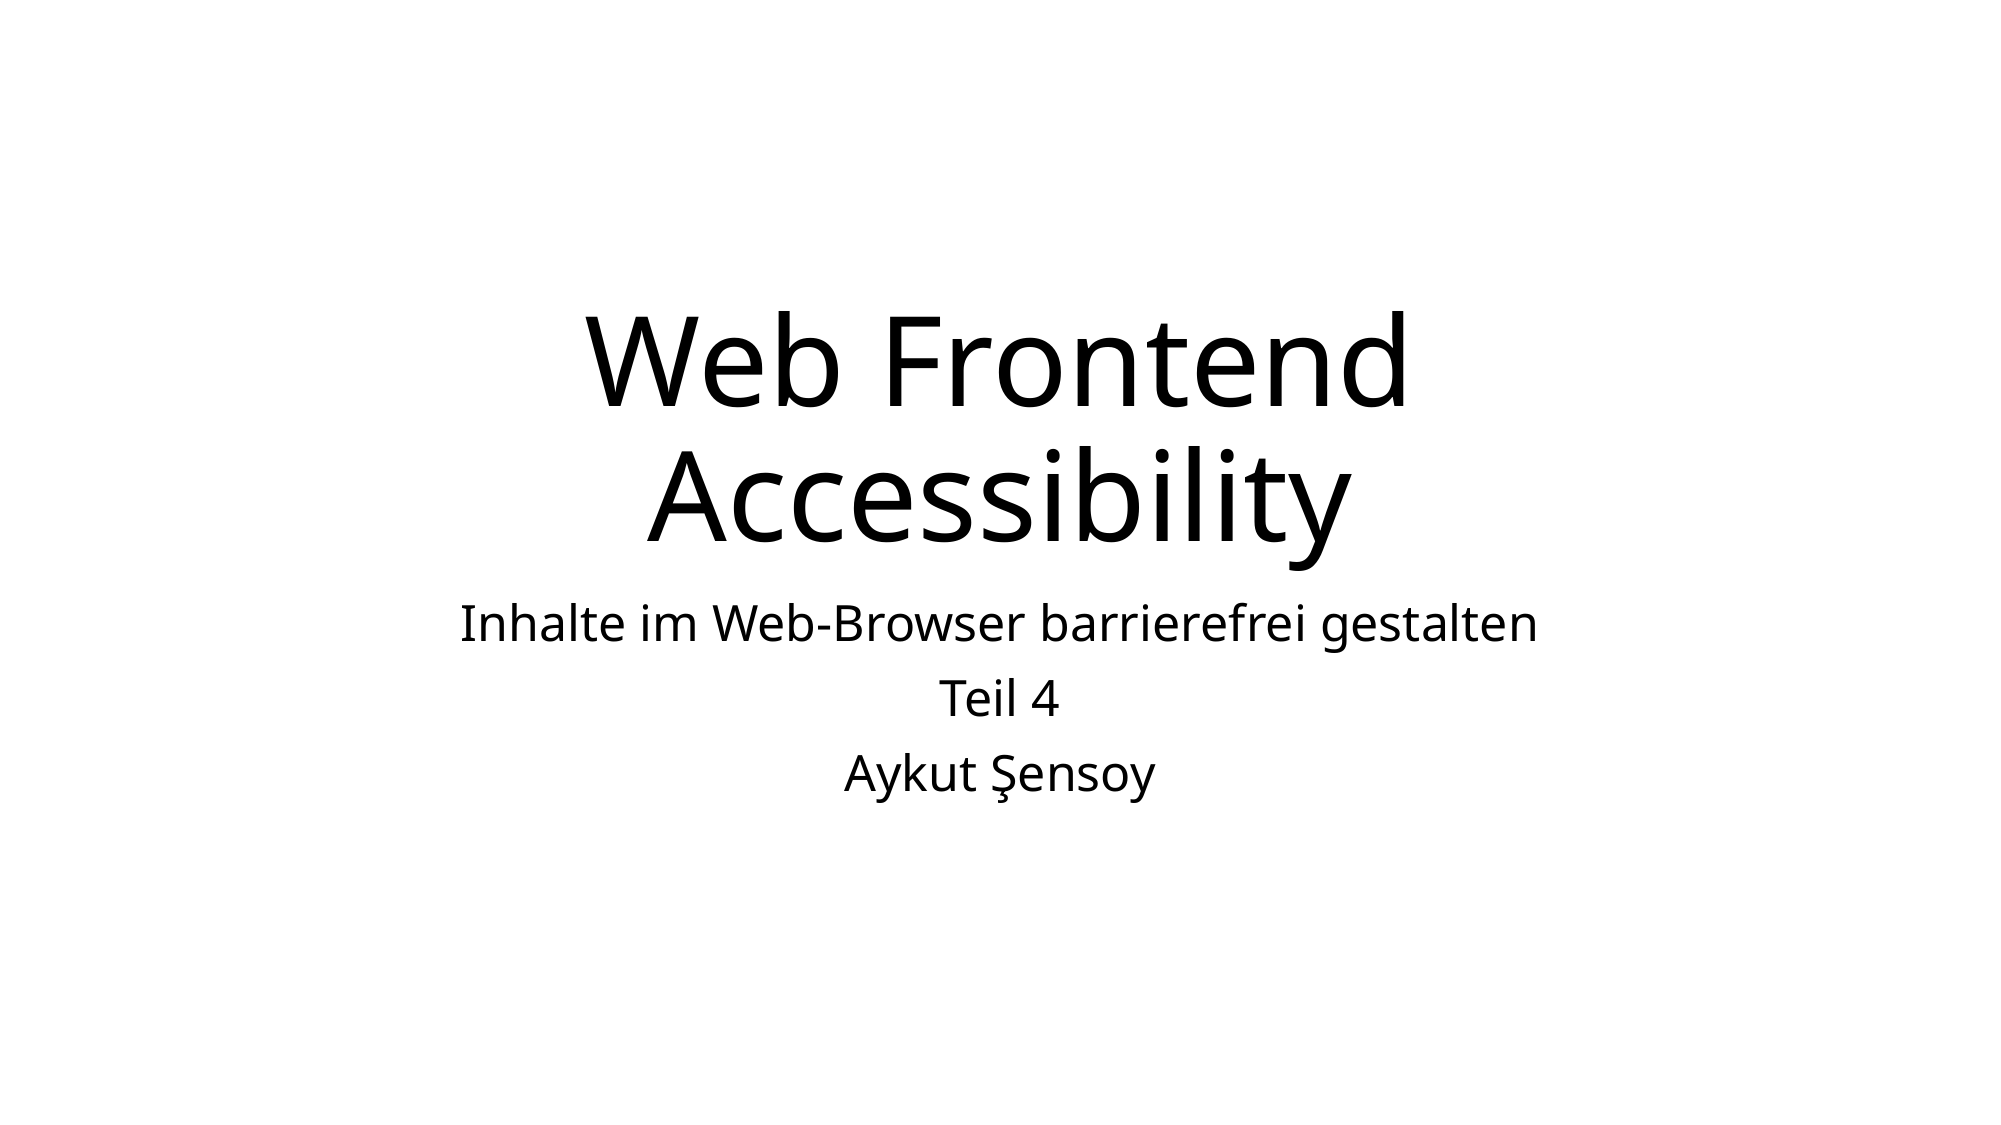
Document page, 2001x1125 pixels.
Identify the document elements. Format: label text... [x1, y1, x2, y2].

subtitle Inhalte im Web-Browser barrierefrei gestalten Teil 4 Aykut Şensoy [249, 590, 1750, 863]
title Web Frontend Accessibility [249, 184, 1750, 576]
